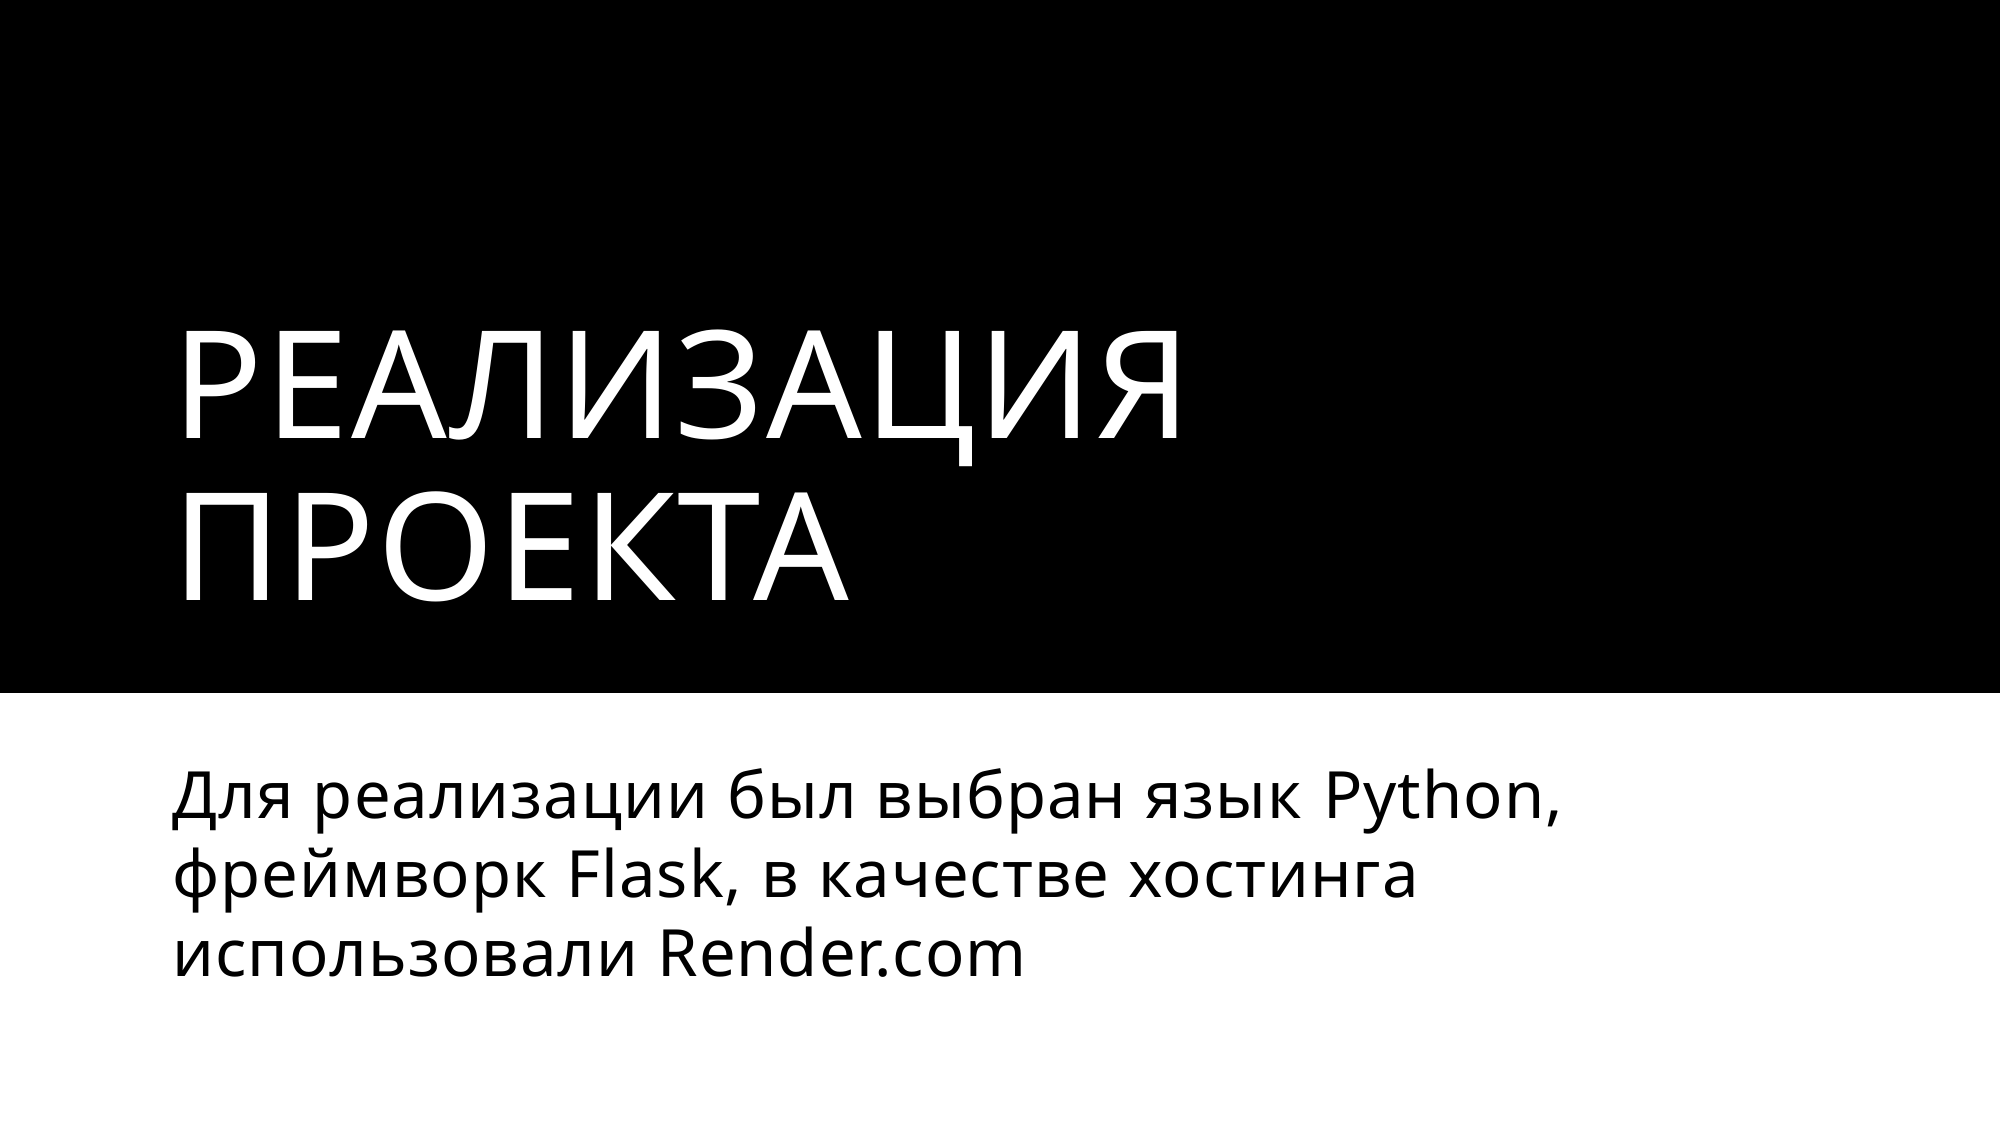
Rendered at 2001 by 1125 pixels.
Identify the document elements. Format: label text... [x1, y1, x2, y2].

list Для реализации был выбран язык Python, фреймворк Flask, в качестве хостинга использовали Render.com [157, 745, 1842, 999]
title Реализация проекта [157, 126, 1842, 641]
